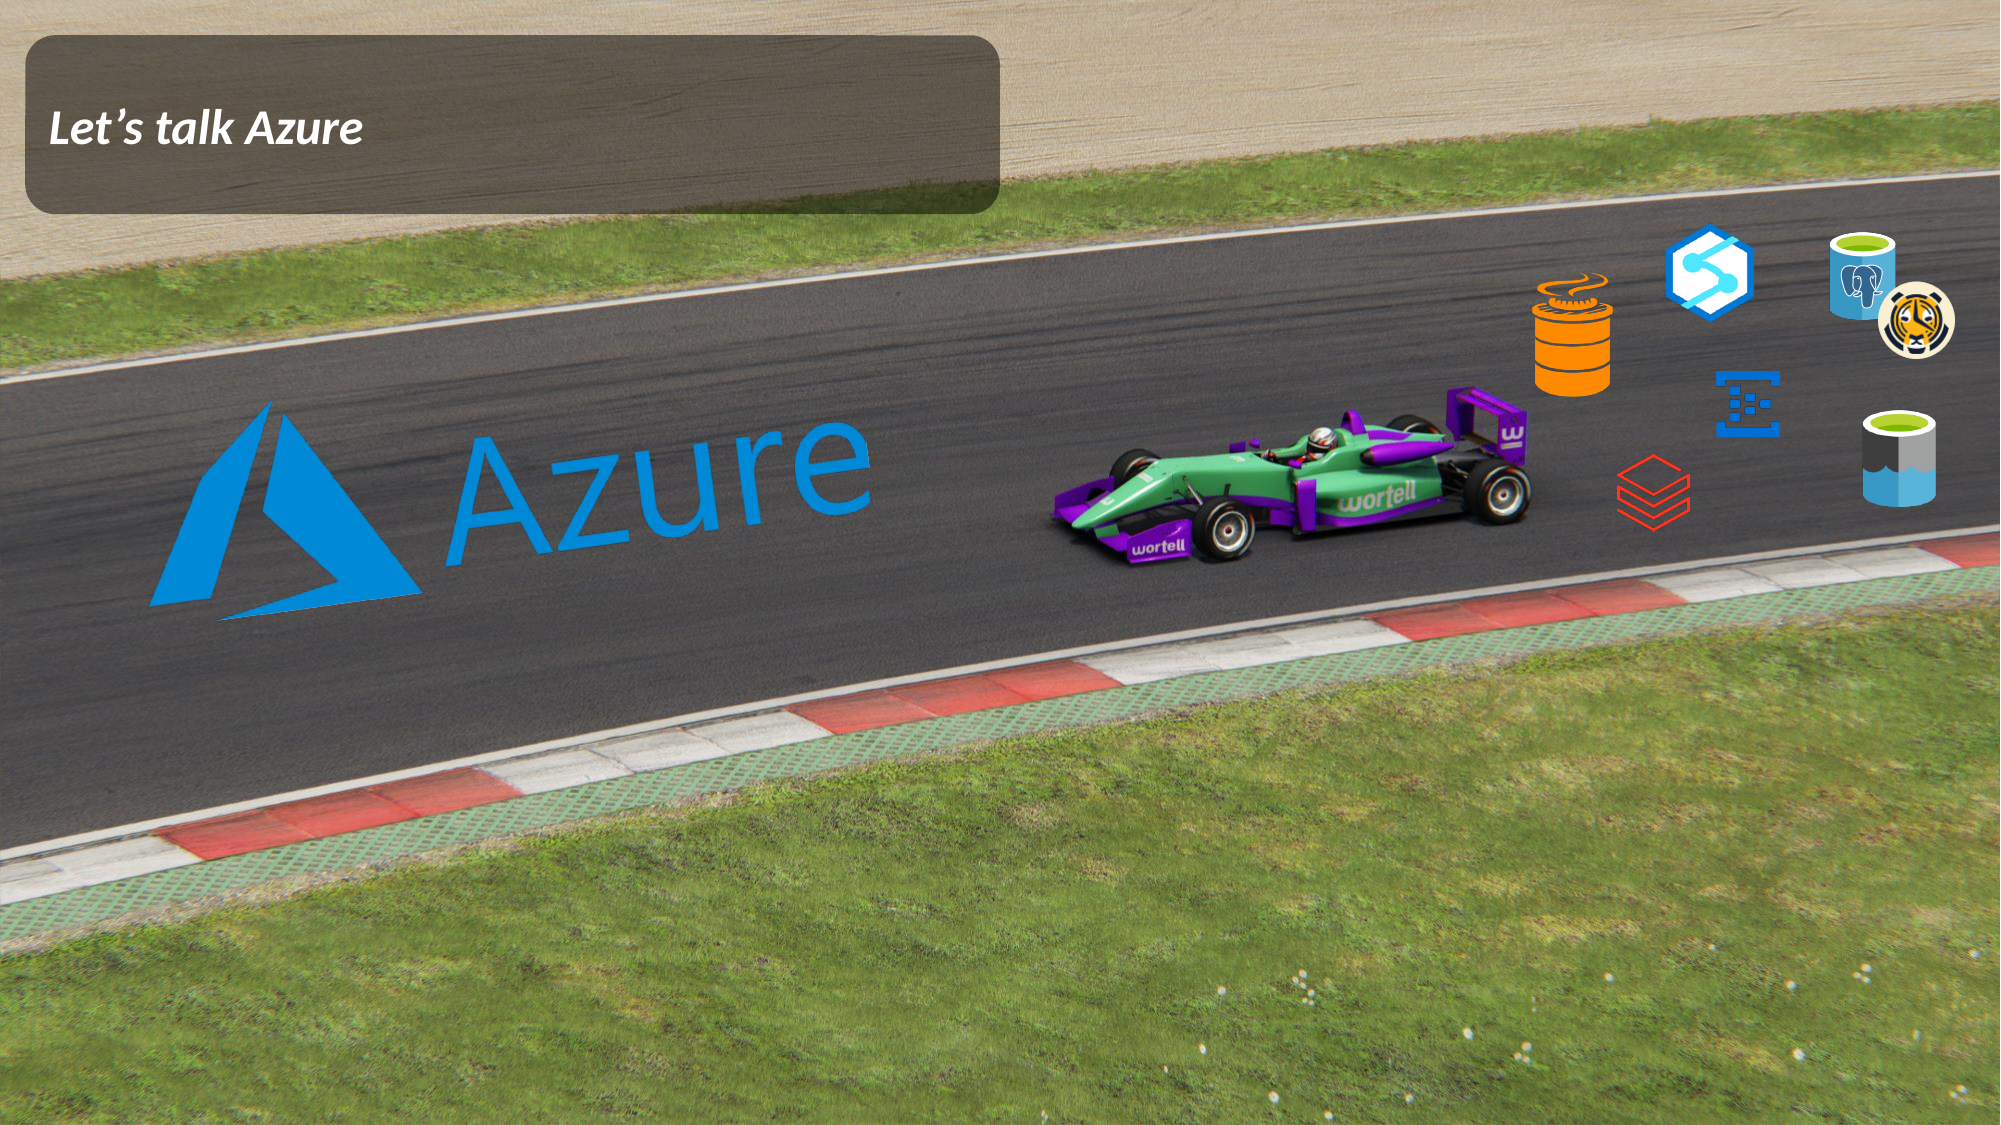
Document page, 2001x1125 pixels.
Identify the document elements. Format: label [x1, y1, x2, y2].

picture [1612, 451, 1695, 534]
list [0, 0, 2000, 1125]
picture [1532, 272, 1613, 397]
picture [1716, 371, 1780, 437]
picture [1779, 232, 1955, 359]
picture [1806, 410, 1991, 507]
picture [133, 368, 867, 580]
picture [1661, 216, 1761, 330]
